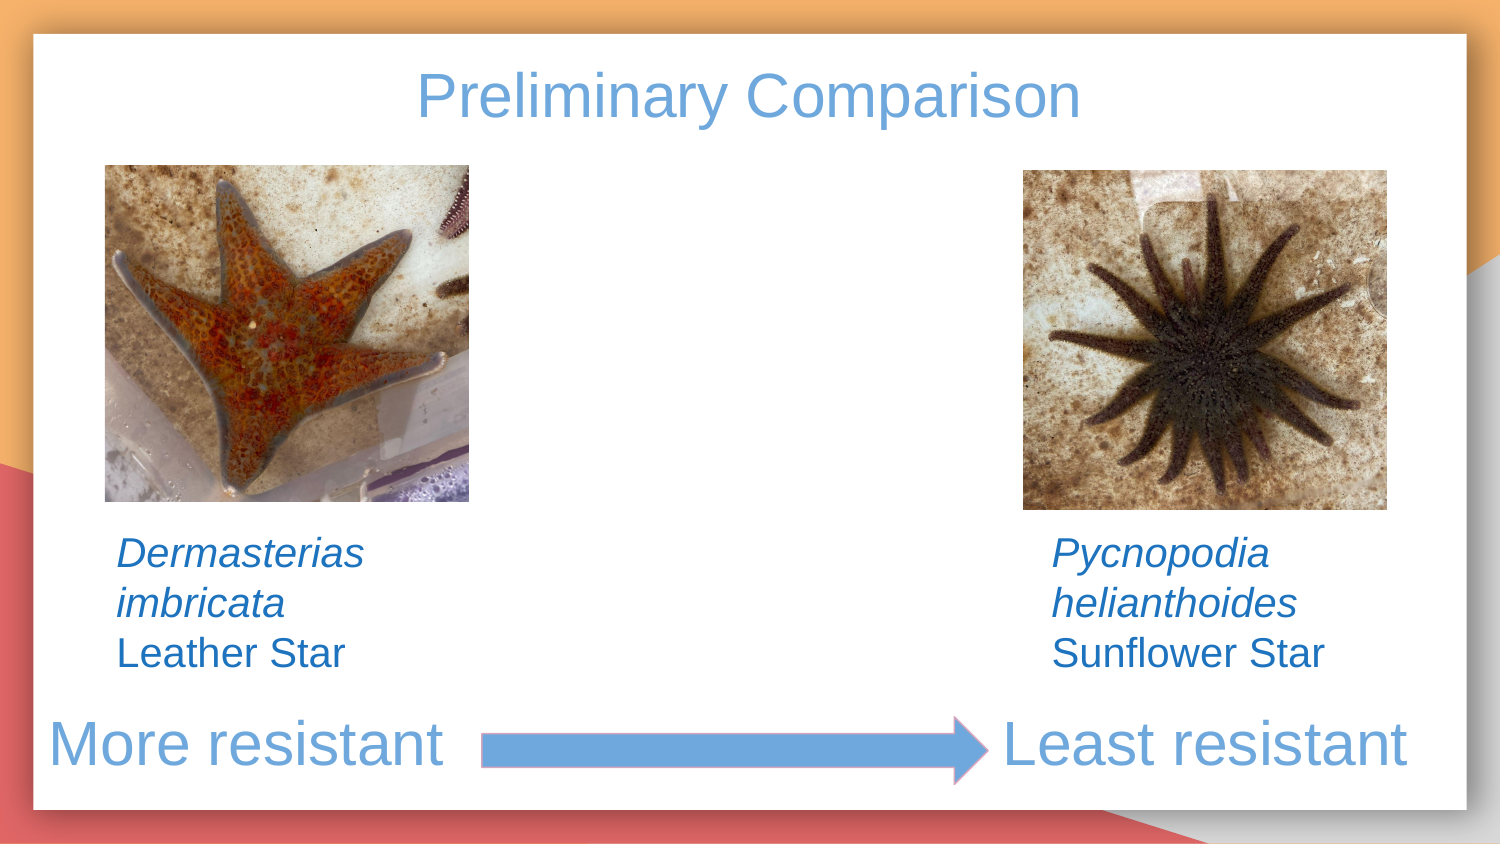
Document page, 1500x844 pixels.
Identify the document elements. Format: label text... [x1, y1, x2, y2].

text_box [481, 716, 989, 785]
text_box Dermasterias imbricata Leather Star [101, 510, 540, 579]
text_box More resistant [33, 687, 540, 844]
picture [104, 164, 469, 502]
text_box Least resistant [987, 687, 1494, 844]
picture [1022, 170, 1388, 510]
text_box Pycnopodia helianthoides Sunflower Star [1036, 510, 1412, 579]
title Preliminary Comparison [134, 40, 1366, 197]
